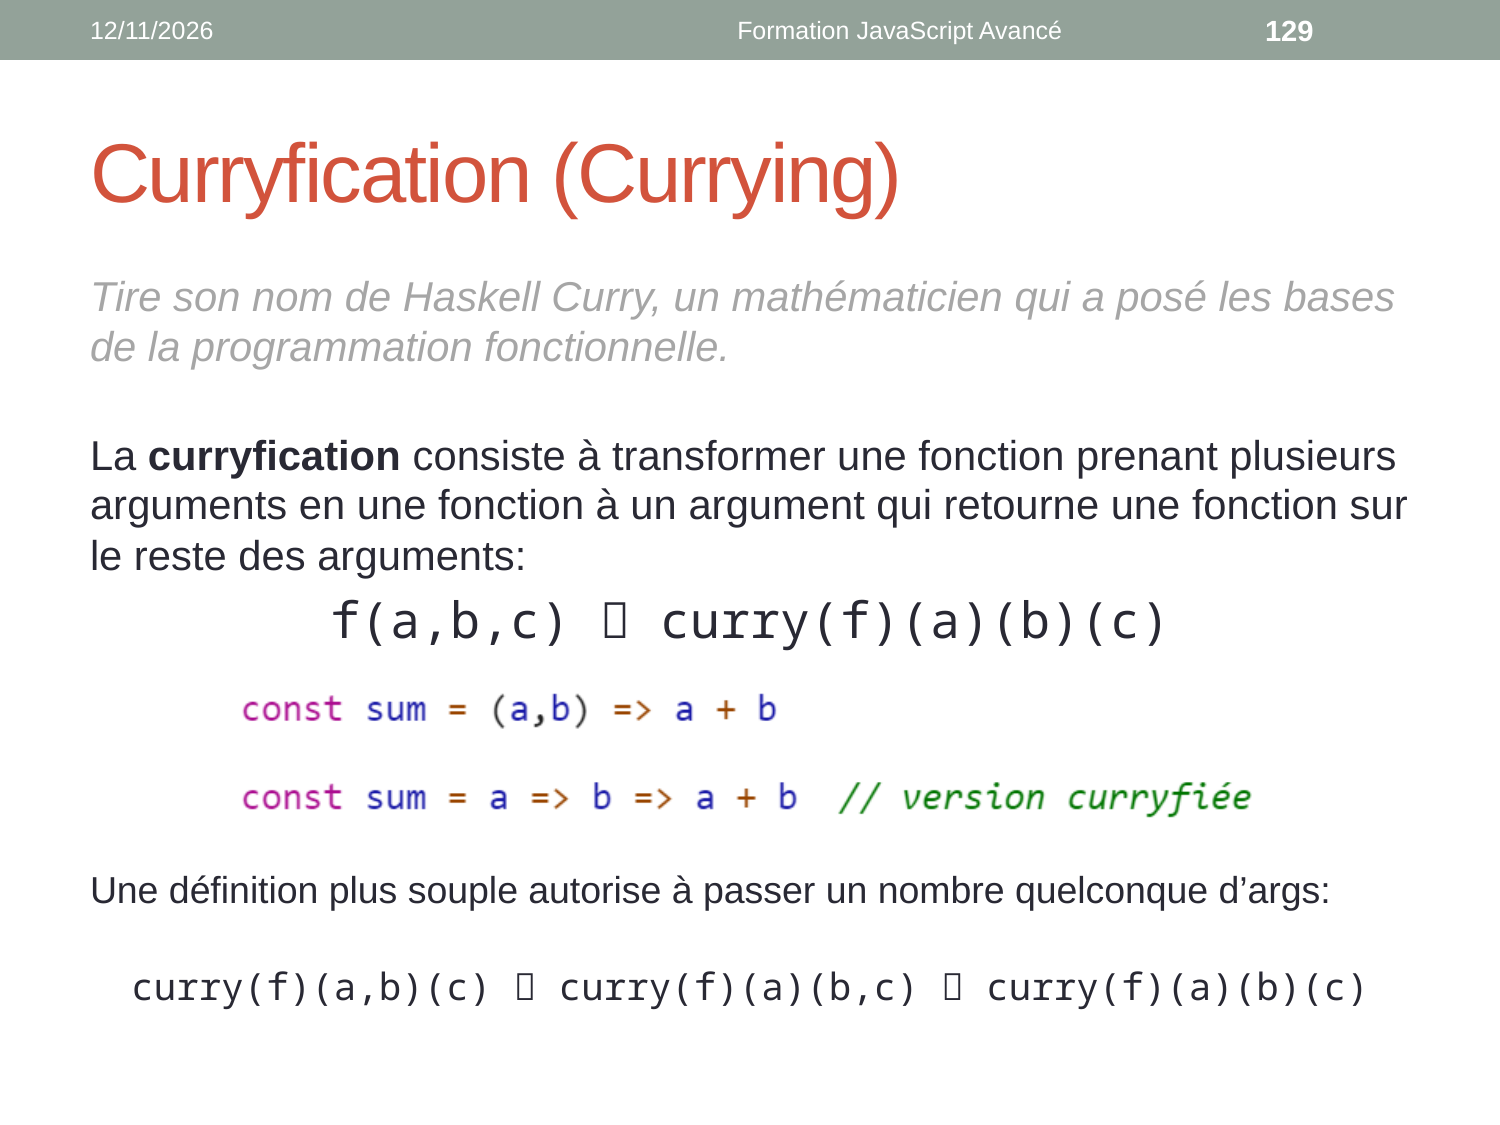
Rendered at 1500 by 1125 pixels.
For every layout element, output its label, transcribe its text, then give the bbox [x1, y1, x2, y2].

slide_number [75, 3, 550, 57]
title Curryfication (Currying) [75, 87, 1425, 250]
list Tire son nom de Haskell Curry, un mathématicien qui a posé les bases de la programmation fonctionnelle. La curryfication consiste à transformer une fonction prenant plusieurs arguments en une fonction à un argument qui retourne une fonction sur le reste des arguments: f(a,b,c)  curry(f)(a)(b)(c) Une définition plus souple autorise à passer un nombre quelconque d’args: curry(f)(a,b)(c)  curry(f)(a)(b,c)  curry(f)(a)(b)(c) [75, 262, 1425, 1063]
footer Formation JavaScript Avancé [562, 3, 1238, 57]
slide_number 129 [1250, 3, 1425, 57]
picture [230, 680, 1266, 822]
